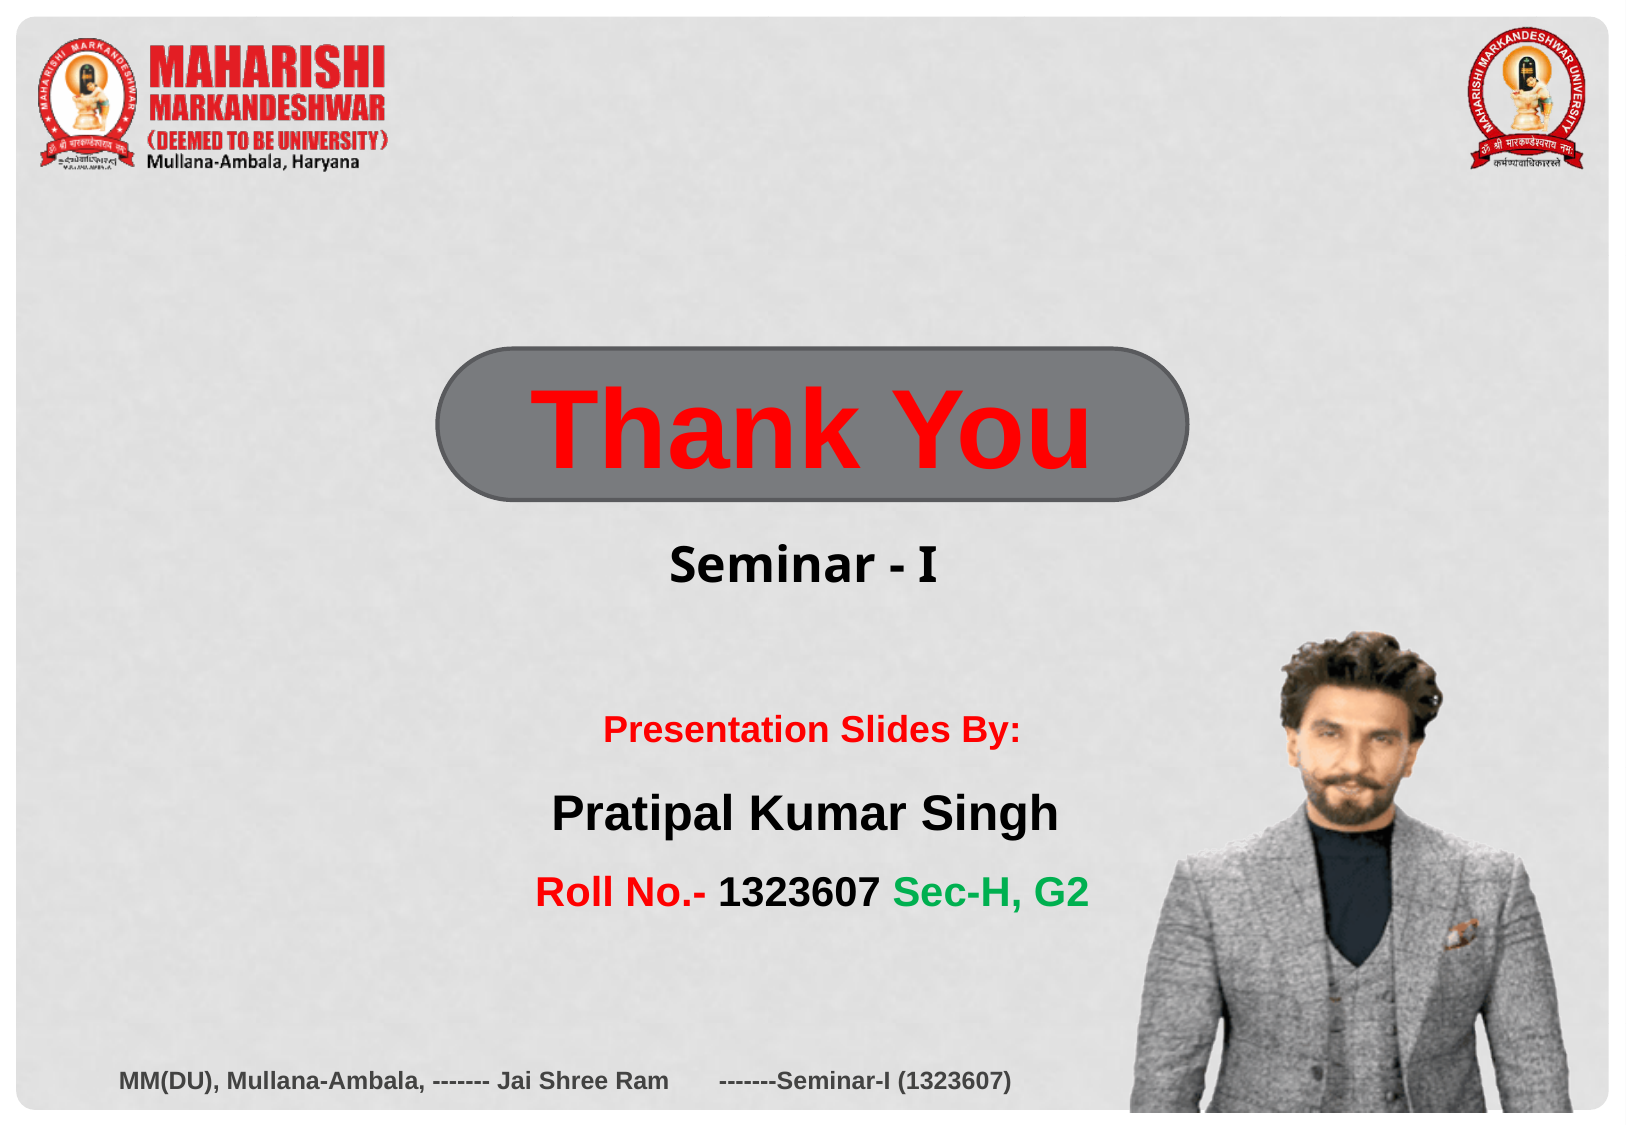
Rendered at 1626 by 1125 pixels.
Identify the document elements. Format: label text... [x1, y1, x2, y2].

text_box Presentation Slides By: Pratipal Kumar Singh Roll No.- 1323607 Sec-H, G2 [474, 675, 907, 923]
picture [1449, 24, 1601, 176]
footer MM(DU), Mullana-Ambala, ------- Jai Shree Ram -------Seminar-I (1323607) [0, 1050, 907, 1110]
picture [907, 554, 1625, 1113]
text_box Seminar - I [654, 524, 953, 600]
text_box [412, 348, 1213, 501]
picture [37, 37, 388, 173]
